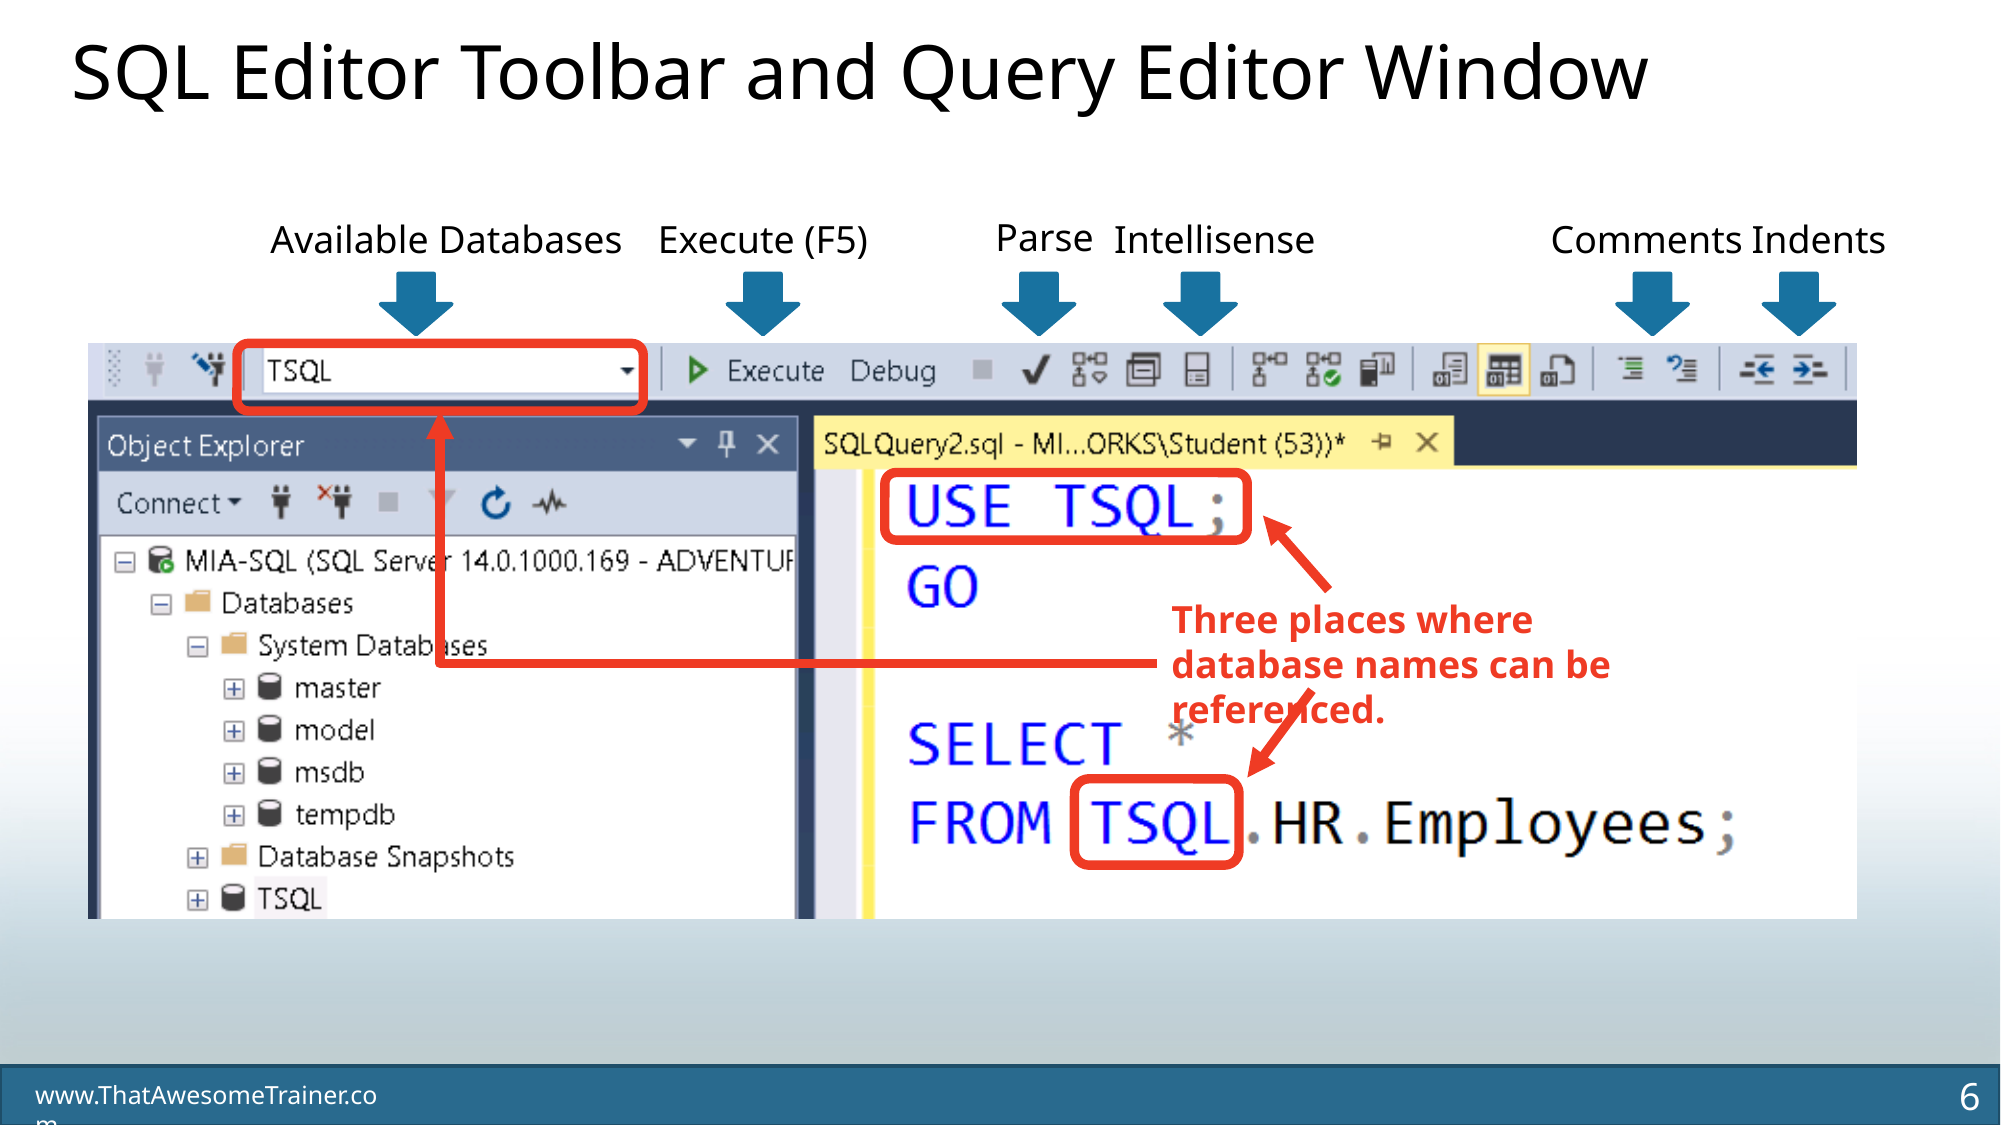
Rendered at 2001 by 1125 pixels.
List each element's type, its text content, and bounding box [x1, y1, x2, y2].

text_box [87, 206, 1913, 919]
title SQL Editor Toolbar and Query Editor Window [56, 34, 1857, 222]
picture [0, 0, 2001, 1064]
